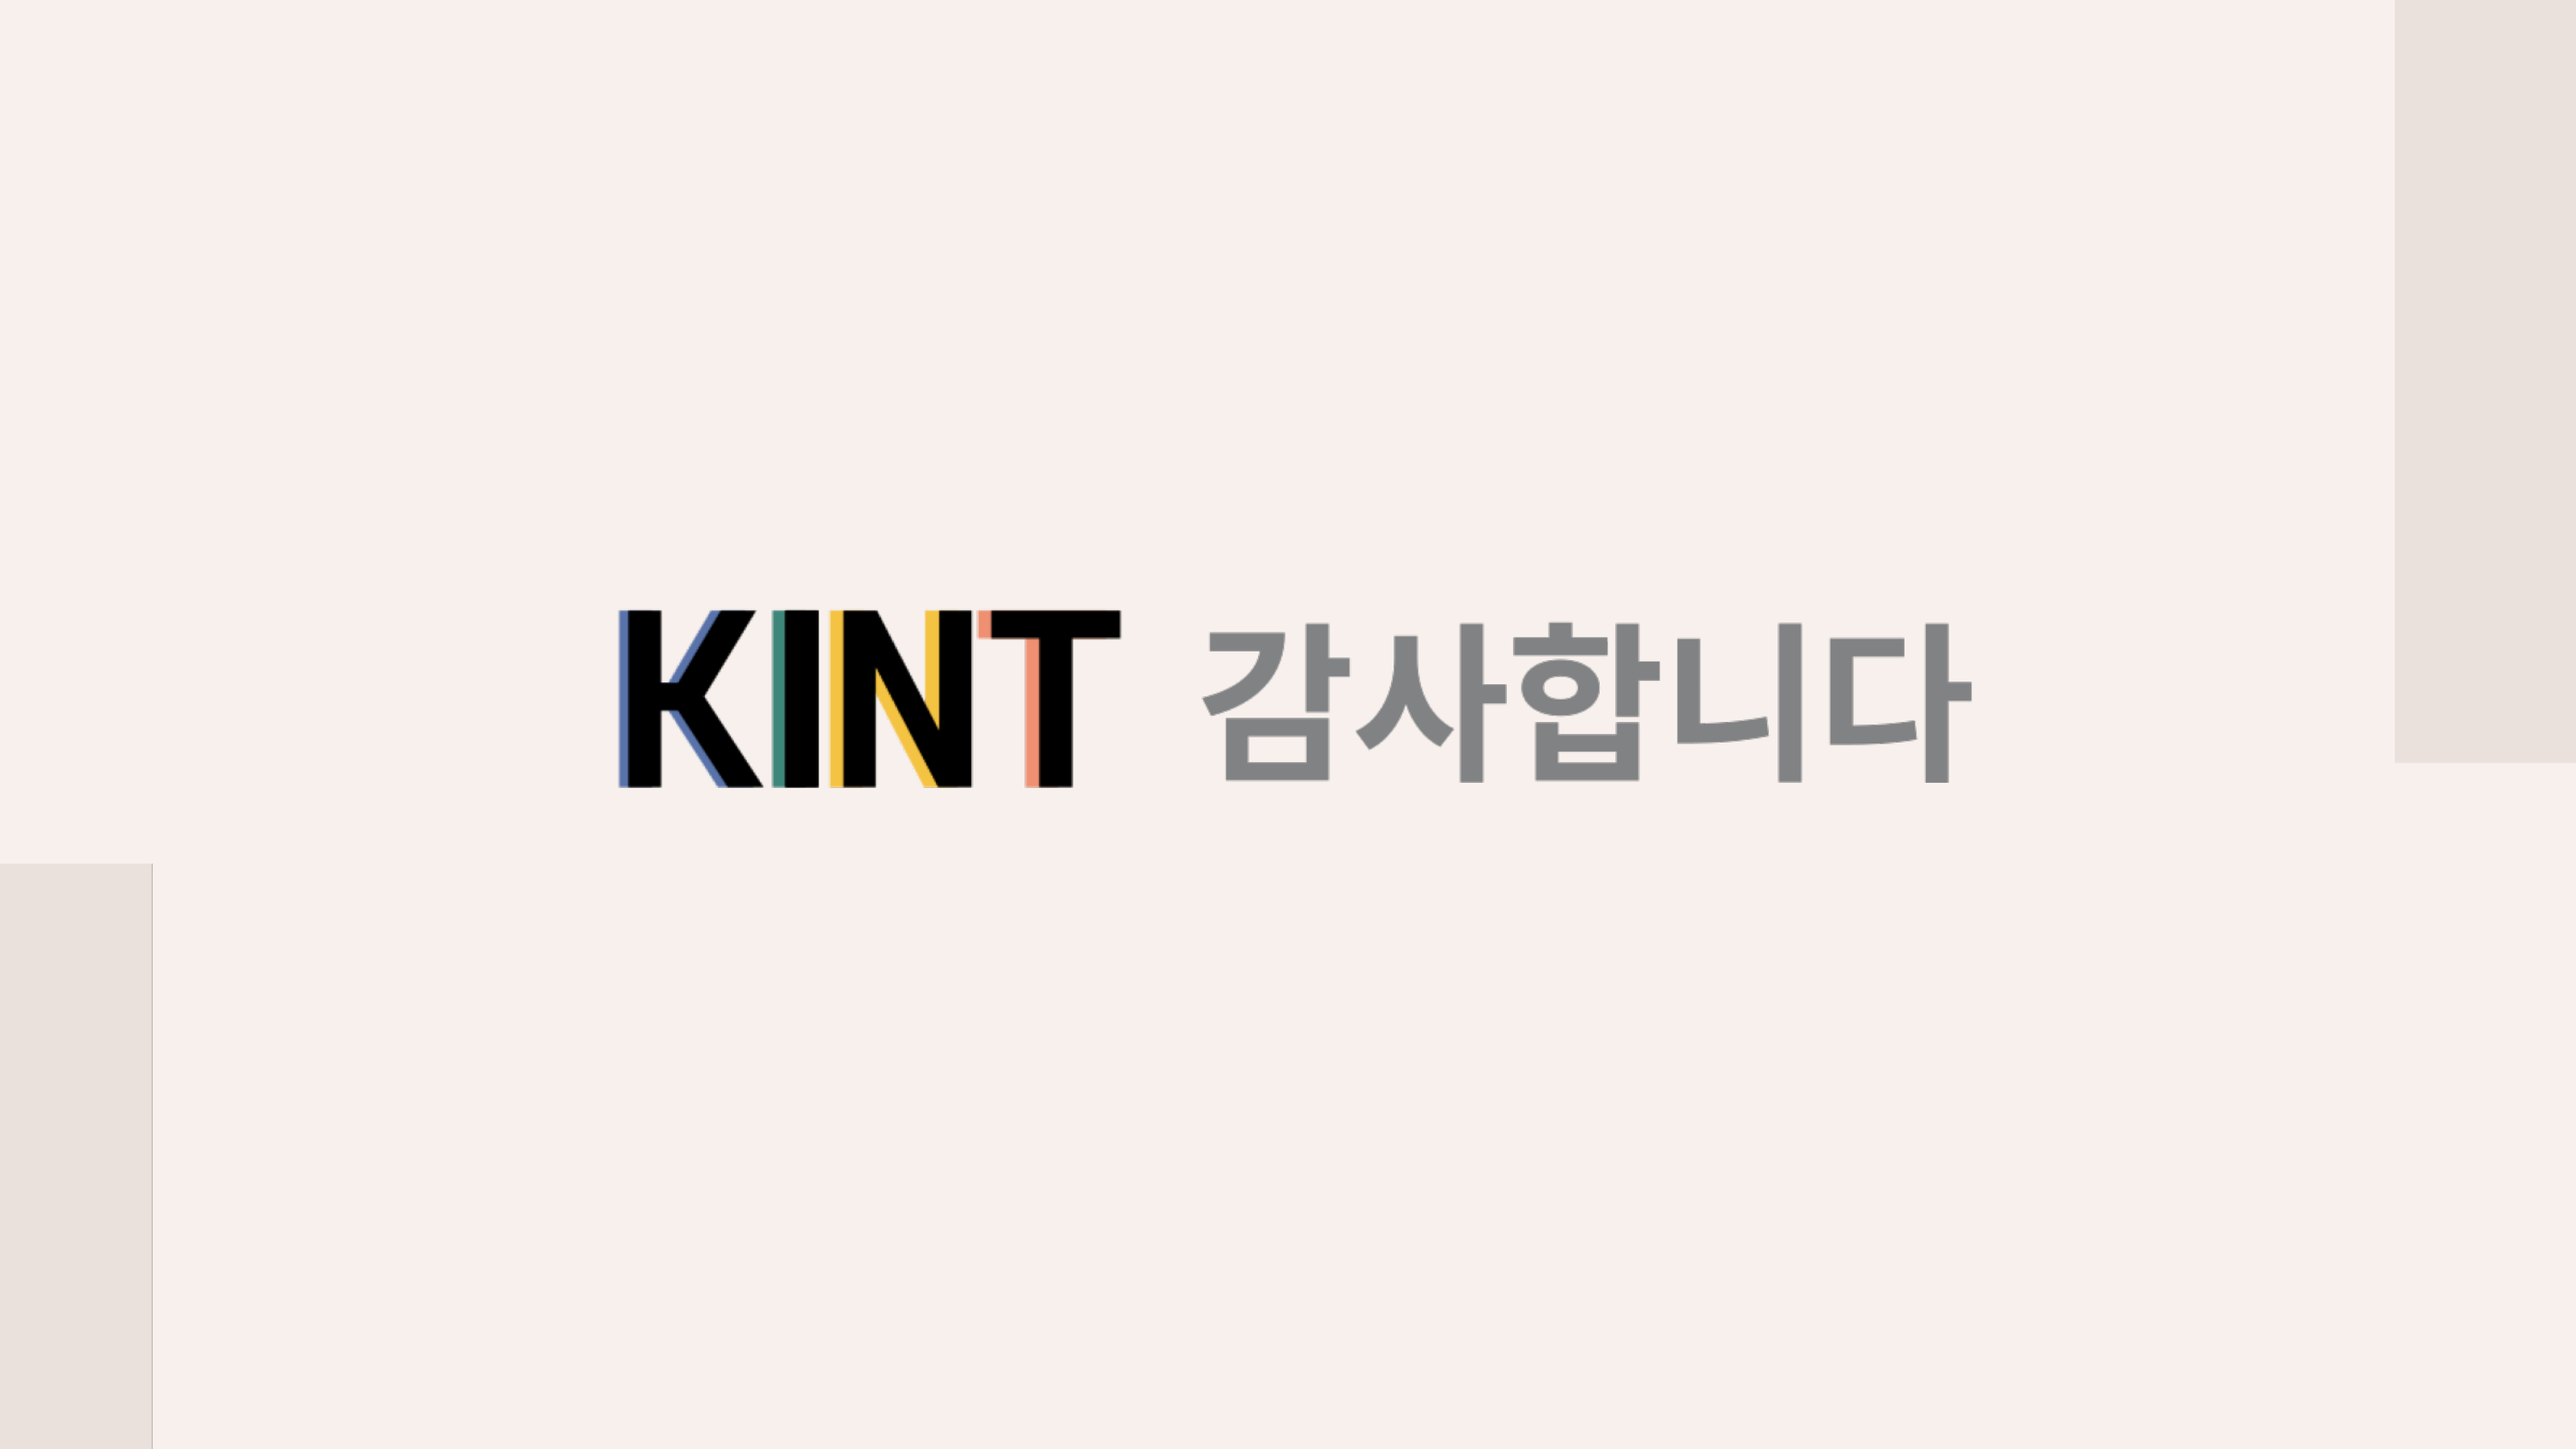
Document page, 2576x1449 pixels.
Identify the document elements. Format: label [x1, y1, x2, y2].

picture [0, 863, 154, 1449]
picture [2395, 0, 2576, 763]
picture [532, 507, 2052, 950]
